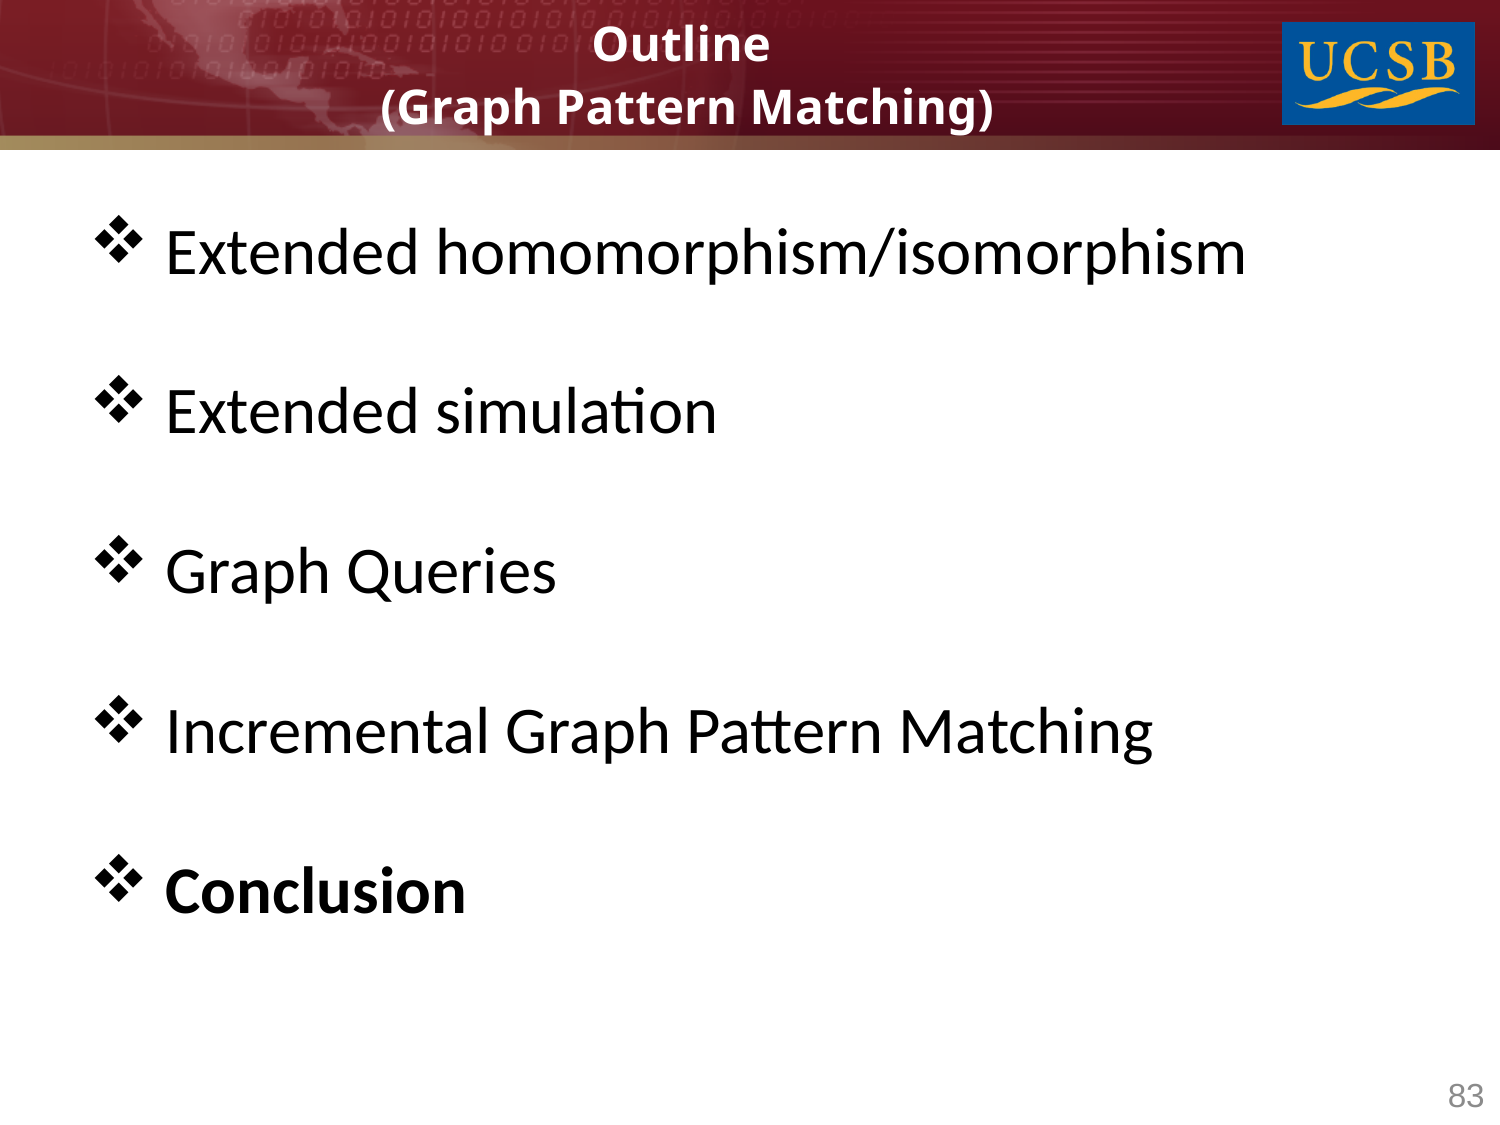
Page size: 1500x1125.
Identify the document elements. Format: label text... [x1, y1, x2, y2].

title Outline (Graph Pattern Matching) [75, 0, 1300, 143]
list Extended homomorphism/isomorphism Extended simulation Graph Queries Incremental Graph Pattern Matching Conclusion [75, 200, 1300, 1000]
slide_number 83 [1400, 1063, 1500, 1124]
picture [0, 0, 1500, 150]
